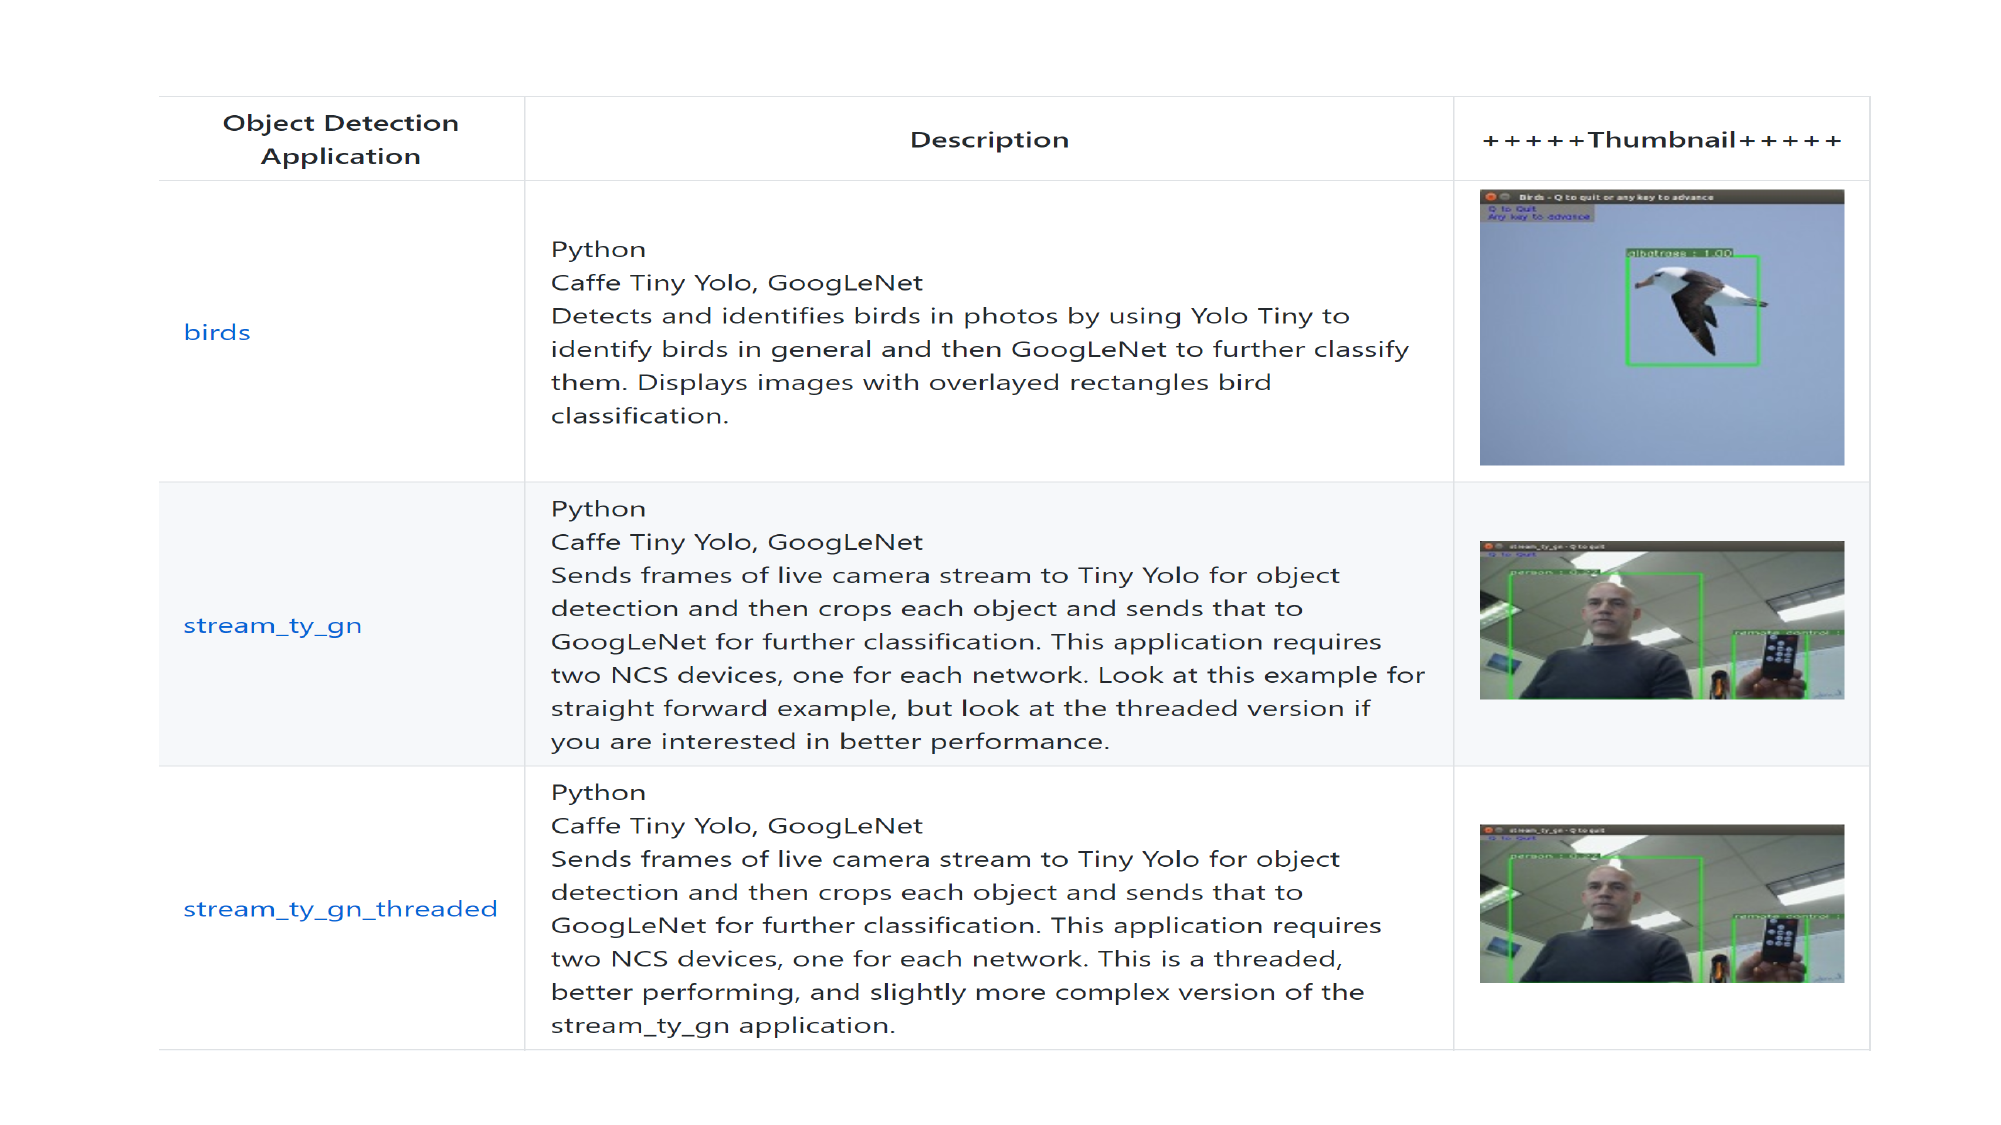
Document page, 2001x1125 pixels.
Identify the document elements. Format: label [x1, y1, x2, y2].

picture [159, 95, 1872, 1051]
